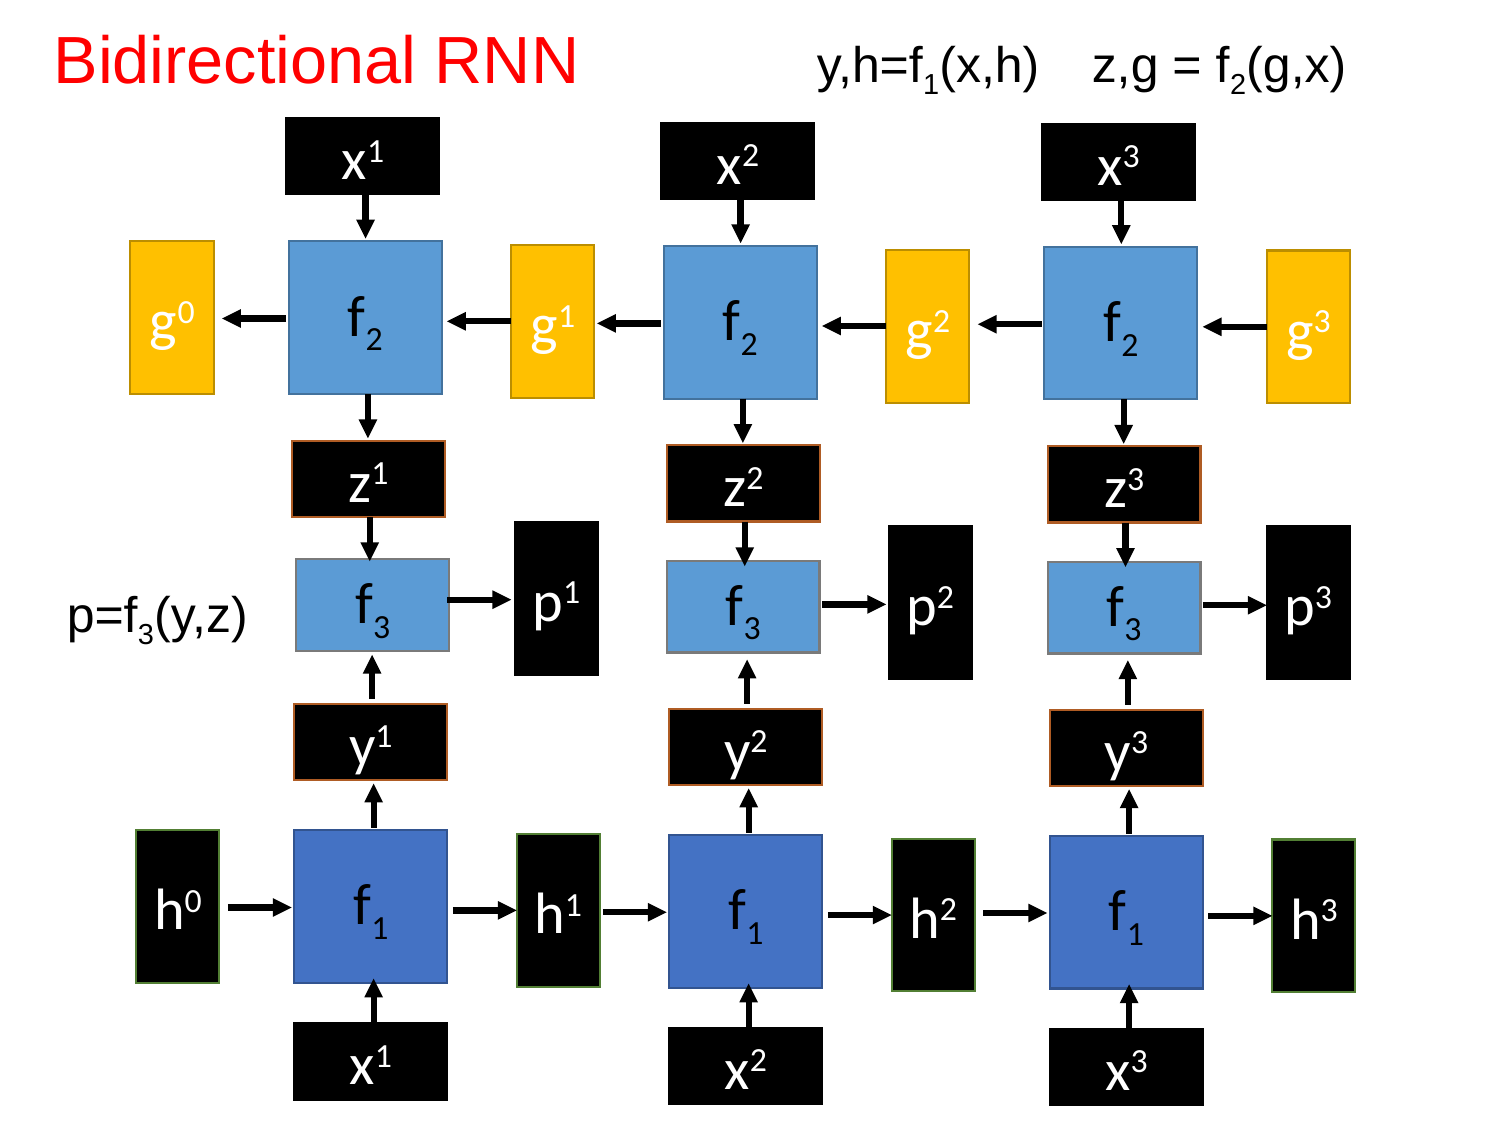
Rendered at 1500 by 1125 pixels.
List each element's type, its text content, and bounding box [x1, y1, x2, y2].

text_box f1 [668, 834, 823, 989]
text_box x1 [285, 117, 440, 195]
text_box h0 [135, 829, 220, 984]
text_box p3 [1266, 525, 1351, 680]
text_box f1 [1049, 835, 1204, 990]
text_box g2 [885, 249, 970, 404]
text_box g3 [1266, 249, 1351, 404]
text_box g0 [129, 240, 215, 395]
text_box f2 [288, 240, 443, 395]
text_box f2 [663, 245, 818, 400]
text_box z,g = f2(g,x) [1077, 24, 1362, 108]
text_box y1 [293, 703, 448, 781]
text_box f3 [666, 560, 821, 654]
text_box x3 [1049, 1028, 1204, 1106]
text_box x2 [668, 1027, 823, 1105]
text_box z3 [1047, 445, 1202, 524]
text_box y3 [1049, 709, 1204, 787]
text_box x1 [293, 1022, 448, 1101]
text_box f2 [1043, 246, 1198, 400]
text_box f3 [295, 558, 450, 652]
text_box f3 [1047, 561, 1202, 655]
text_box y2 [668, 708, 823, 786]
text_box h3 [1271, 838, 1356, 993]
text_box Bidirectional RNN [39, 9, 595, 105]
text_box p=f3(y,z) [52, 574, 263, 658]
text_box x3 [1041, 123, 1196, 201]
text_box x2 [660, 122, 815, 200]
text_box h1 [516, 833, 601, 988]
text_box f1 [293, 829, 448, 984]
text_box z2 [666, 444, 821, 523]
text_box g1 [510, 244, 595, 399]
text_box p1 [514, 521, 599, 676]
text_box h2 [891, 838, 976, 992]
text_box z1 [291, 440, 446, 518]
text_box y,h=f1(x,h) [802, 24, 1055, 108]
text_box p2 [888, 525, 973, 680]
